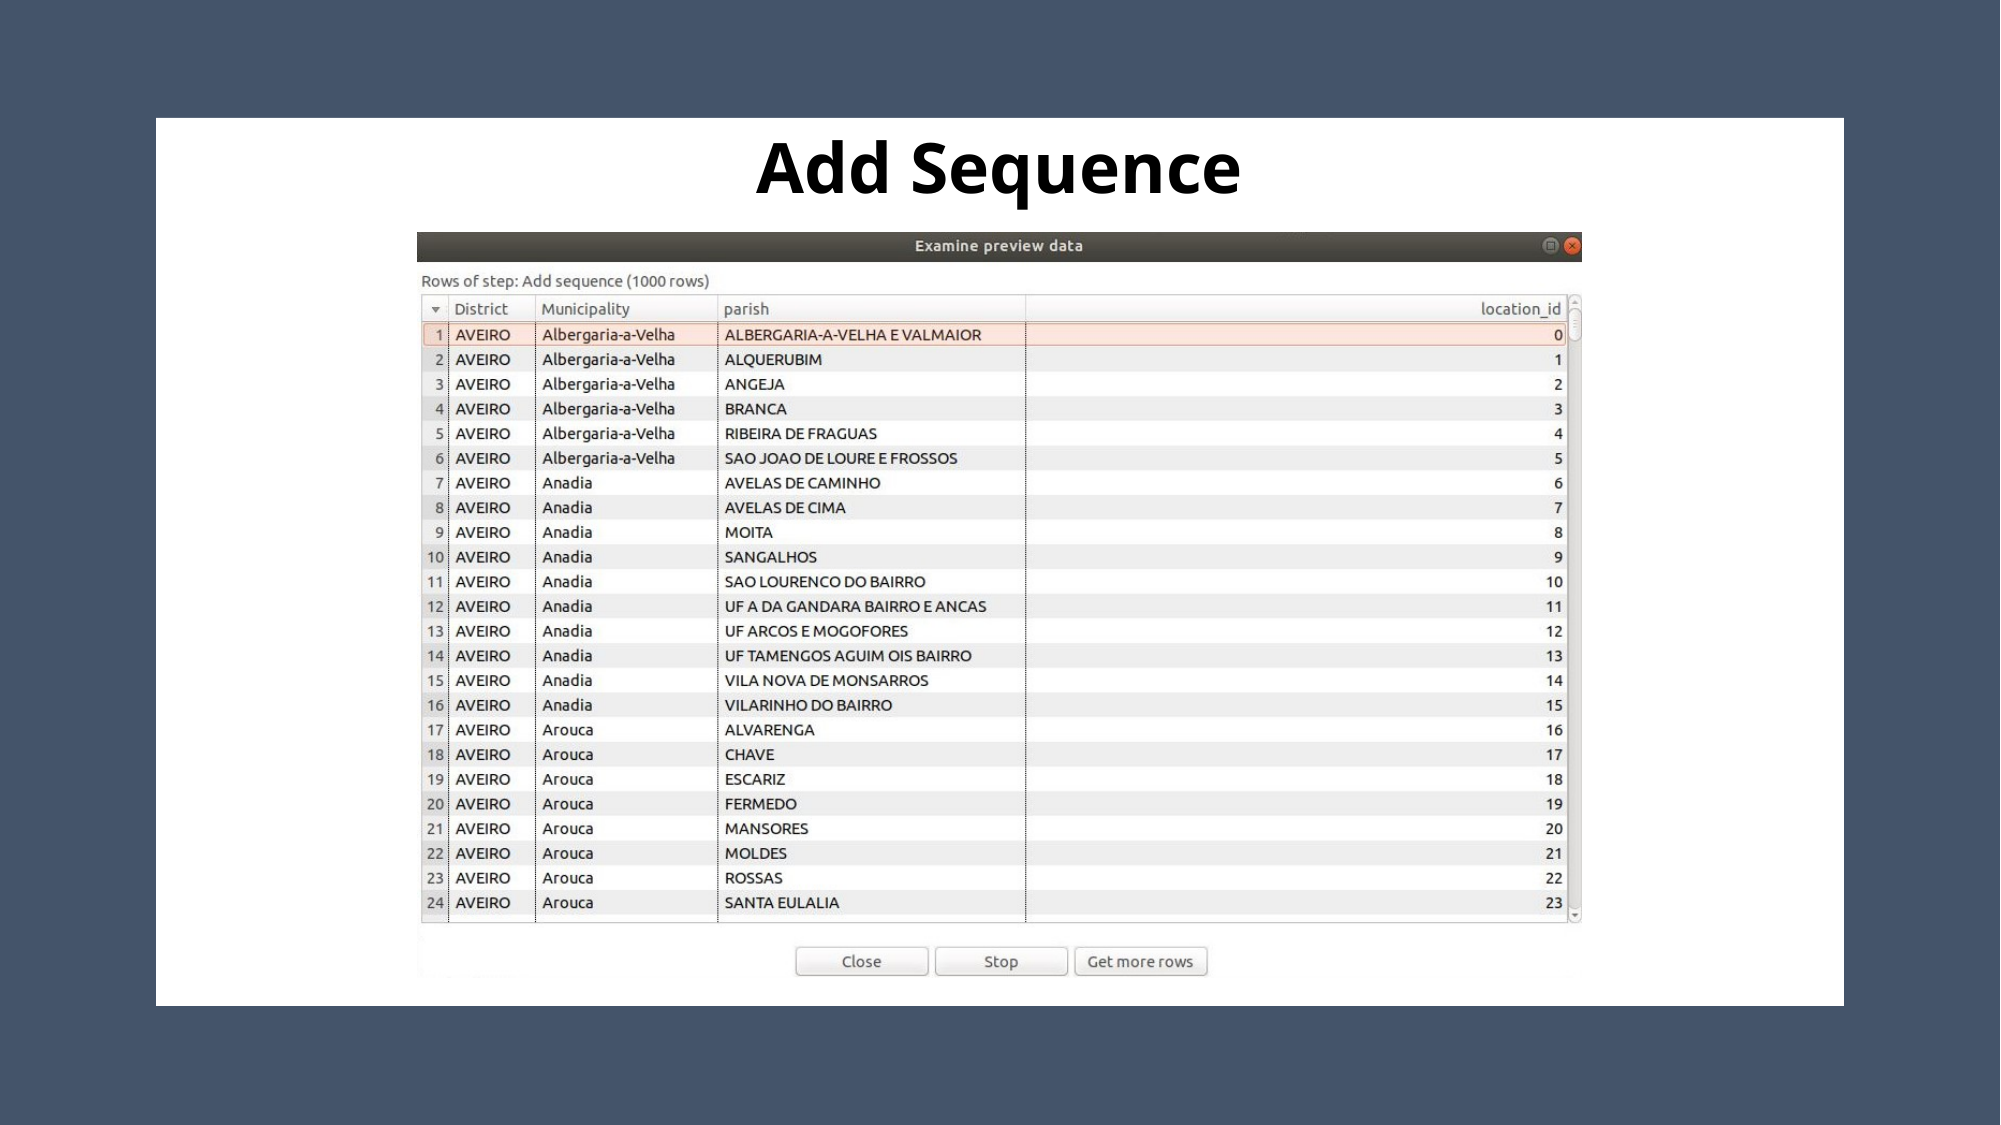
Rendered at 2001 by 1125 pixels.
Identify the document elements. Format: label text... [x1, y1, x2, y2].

title Add Sequence [156, 113, 1844, 233]
picture [417, 232, 1582, 978]
